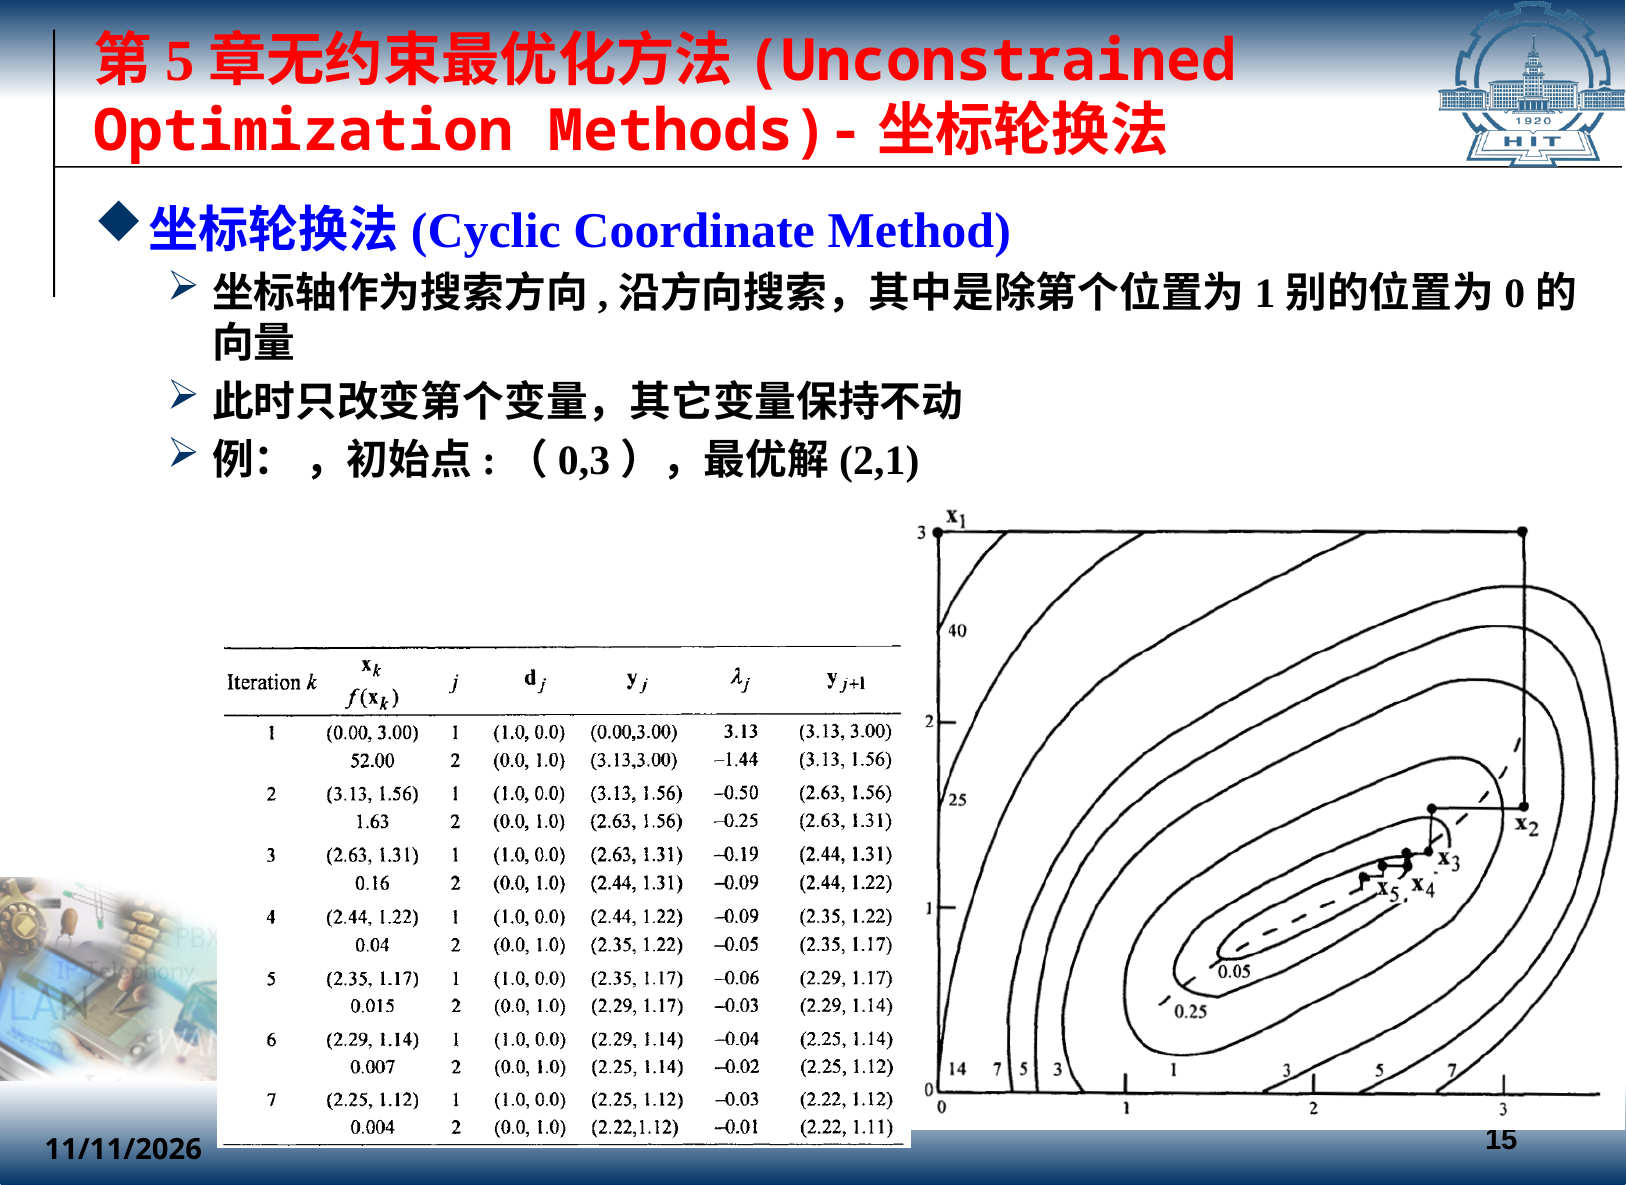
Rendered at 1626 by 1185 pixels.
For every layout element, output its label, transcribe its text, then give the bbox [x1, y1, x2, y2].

picture [1438, 1, 1626, 167]
title 第5章无约束最优化方法(Unconstrained Optimization Methods)-坐标轮换法 [78, 29, 1498, 155]
picture [0, 500, 1625, 1148]
